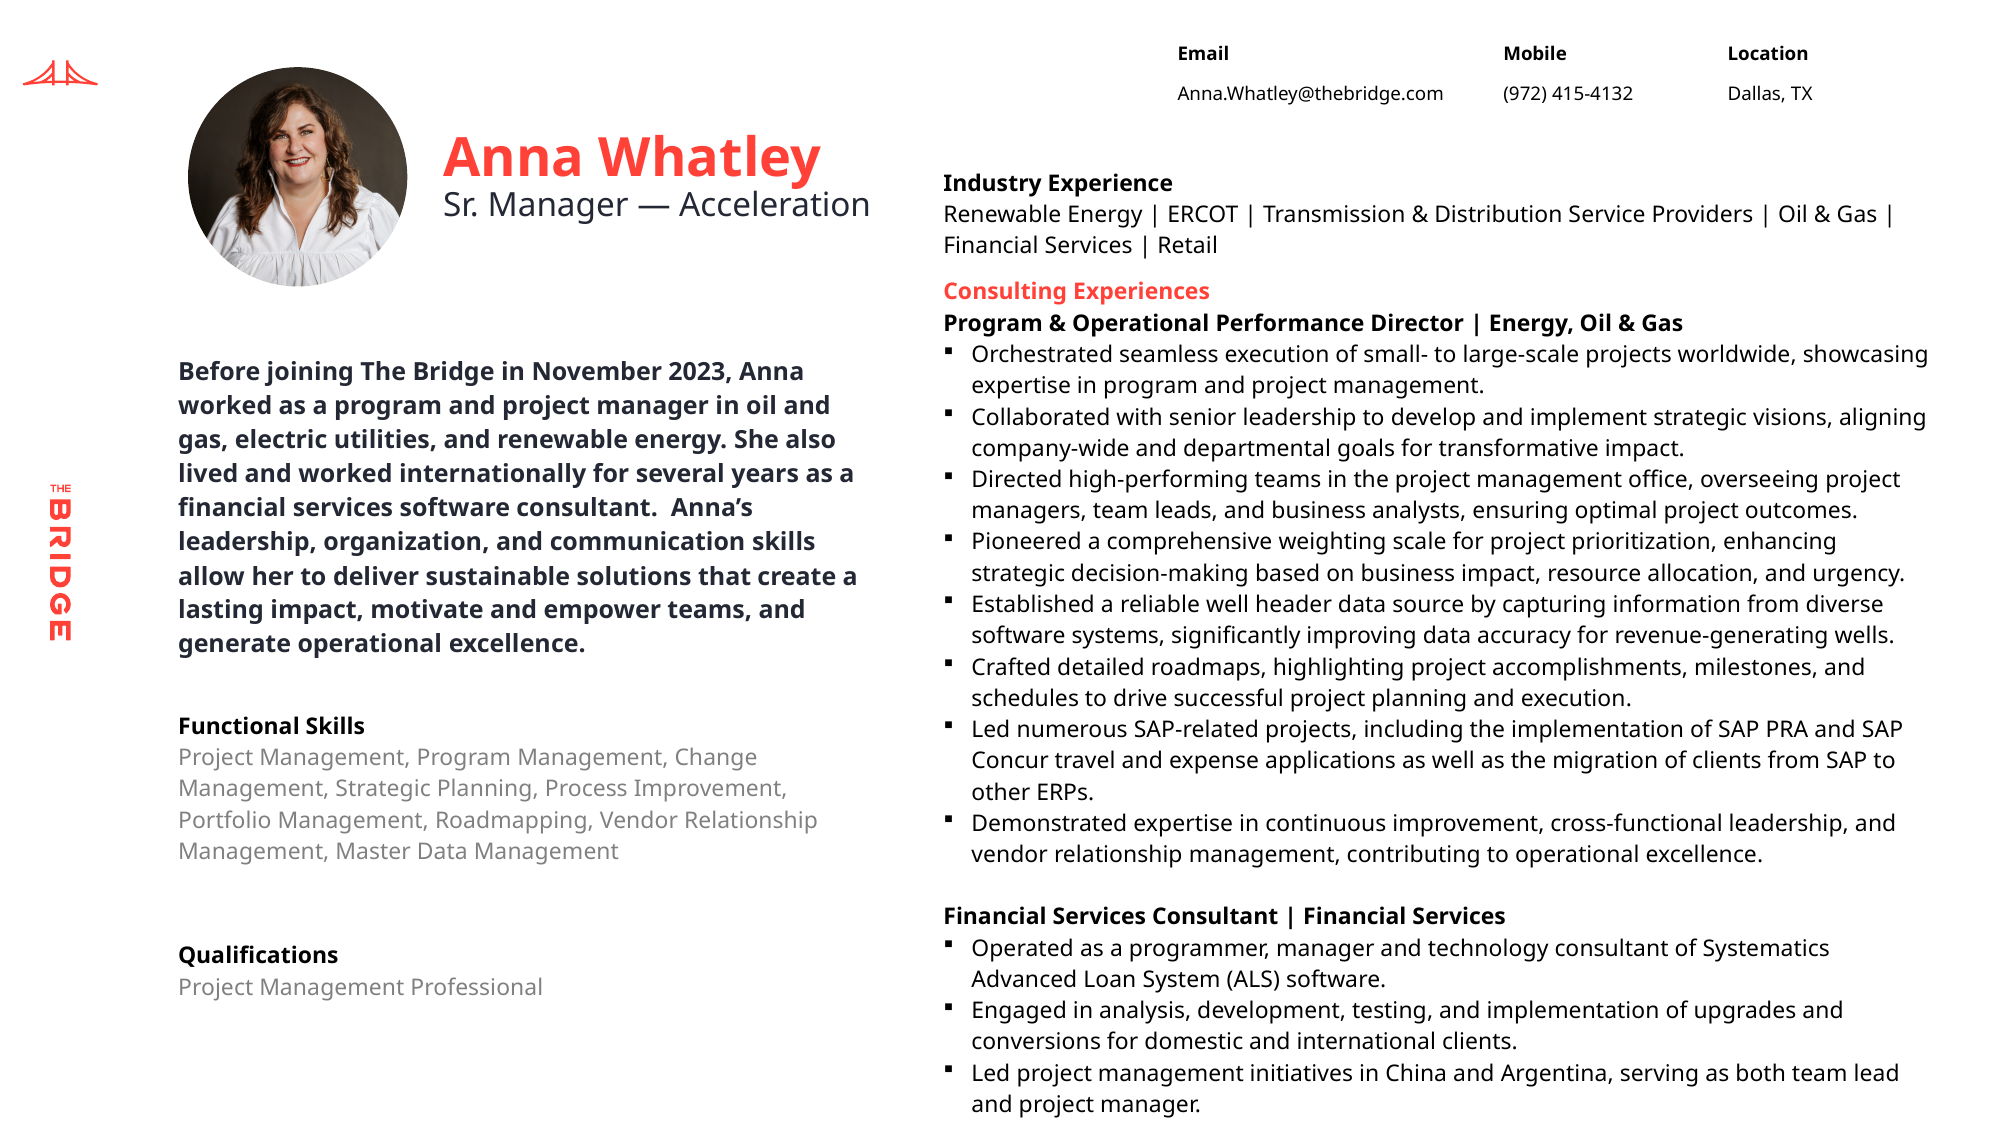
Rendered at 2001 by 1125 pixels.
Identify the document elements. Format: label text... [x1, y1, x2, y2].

table_cell Functional Skills Project Management, Program Management, Change Management, Strategic Planning, Process Improvement, Portfolio Management, Roadmapping, Vendor Relationship Management, Master Data Management [163, 702, 888, 932]
picture [187, 67, 408, 287]
table_cell Consulting Experiences Program & Operational Performance Director | Energy, Oil & Gas Orchestrated seamless execution of small- to large-scale projects worldwide, showcasing expertise in program and project management.​ Collaborated with senior leadership to develop and implement strategic visions, aligning company-wide and departmental goals for transformative impact.​ Directed high-performing teams in the project management office, overseeing project managers, team leads, and business analysts, ensuring optimal project outcomes.​ Pioneered a comprehensive weighting scale for project prioritization, enhancing strategic decision-making based on business impact, resource allocation, and urgency.​ Established a reliable well header data source by capturing information from diverse software systems, significantly improving data accuracy for revenue-generating wells.​ Crafted detailed roadmaps, highlighting project accomplishments, milestones, and schedules to drive successful project planning and execution.​ Led numerous SAP-related projects, including the implementation of SAP PRA and SAP Concur travel and expense applications as well as the migration of clients from SAP to other ERPs. Demonstrated expertise in continuous improvement, cross-functional leadership, and vendor relationship management, contributing to operational excellence. Financial Services Consultant | Financial Services Operated as a programmer, manager and technology consultant of Systematics Advanced Loan System (ALS) software. ​ Engaged in analysis, development, testing, and implementation of upgrades and conversions for domestic and international clients. ​ Led project management initiatives in China and Argentina, serving as both team lead and project manager. ​ [928, 268, 1947, 1125]
table_header Before joining The Bridge in November 2023, Anna worked as a program and project manager in oil and gas, electric utilities, and renewable energy. She also lived and worked internationally for several years as a financial services software consultant. Anna’s leadership, organization, and communication skills allow her to deliver sustainable solutions that create a lasting impact, motivate and empower teams, and generate operational excellence. [163, 347, 888, 702]
table_cell Dallas, TX [1713, 73, 1947, 114]
table_header Industry Experience Renewable Energy | ERCOT | Transmission & Distribution Service Providers | Oil & Gas | Financial Services​ | Retail [928, 159, 1947, 268]
table_cell Anna.Whatley@thebridge.com [1163, 73, 1488, 114]
table_header Location [1713, 32, 1947, 73]
text_box Anna Whatley Sr. Manager — Acceleration [443, 67, 953, 287]
table_cell (972) 415-4132 [1488, 73, 1713, 114]
table_header Email [1163, 32, 1488, 73]
table_cell Qualifications Project Management Professional [163, 932, 888, 1057]
table_header Mobile [1488, 32, 1713, 73]
